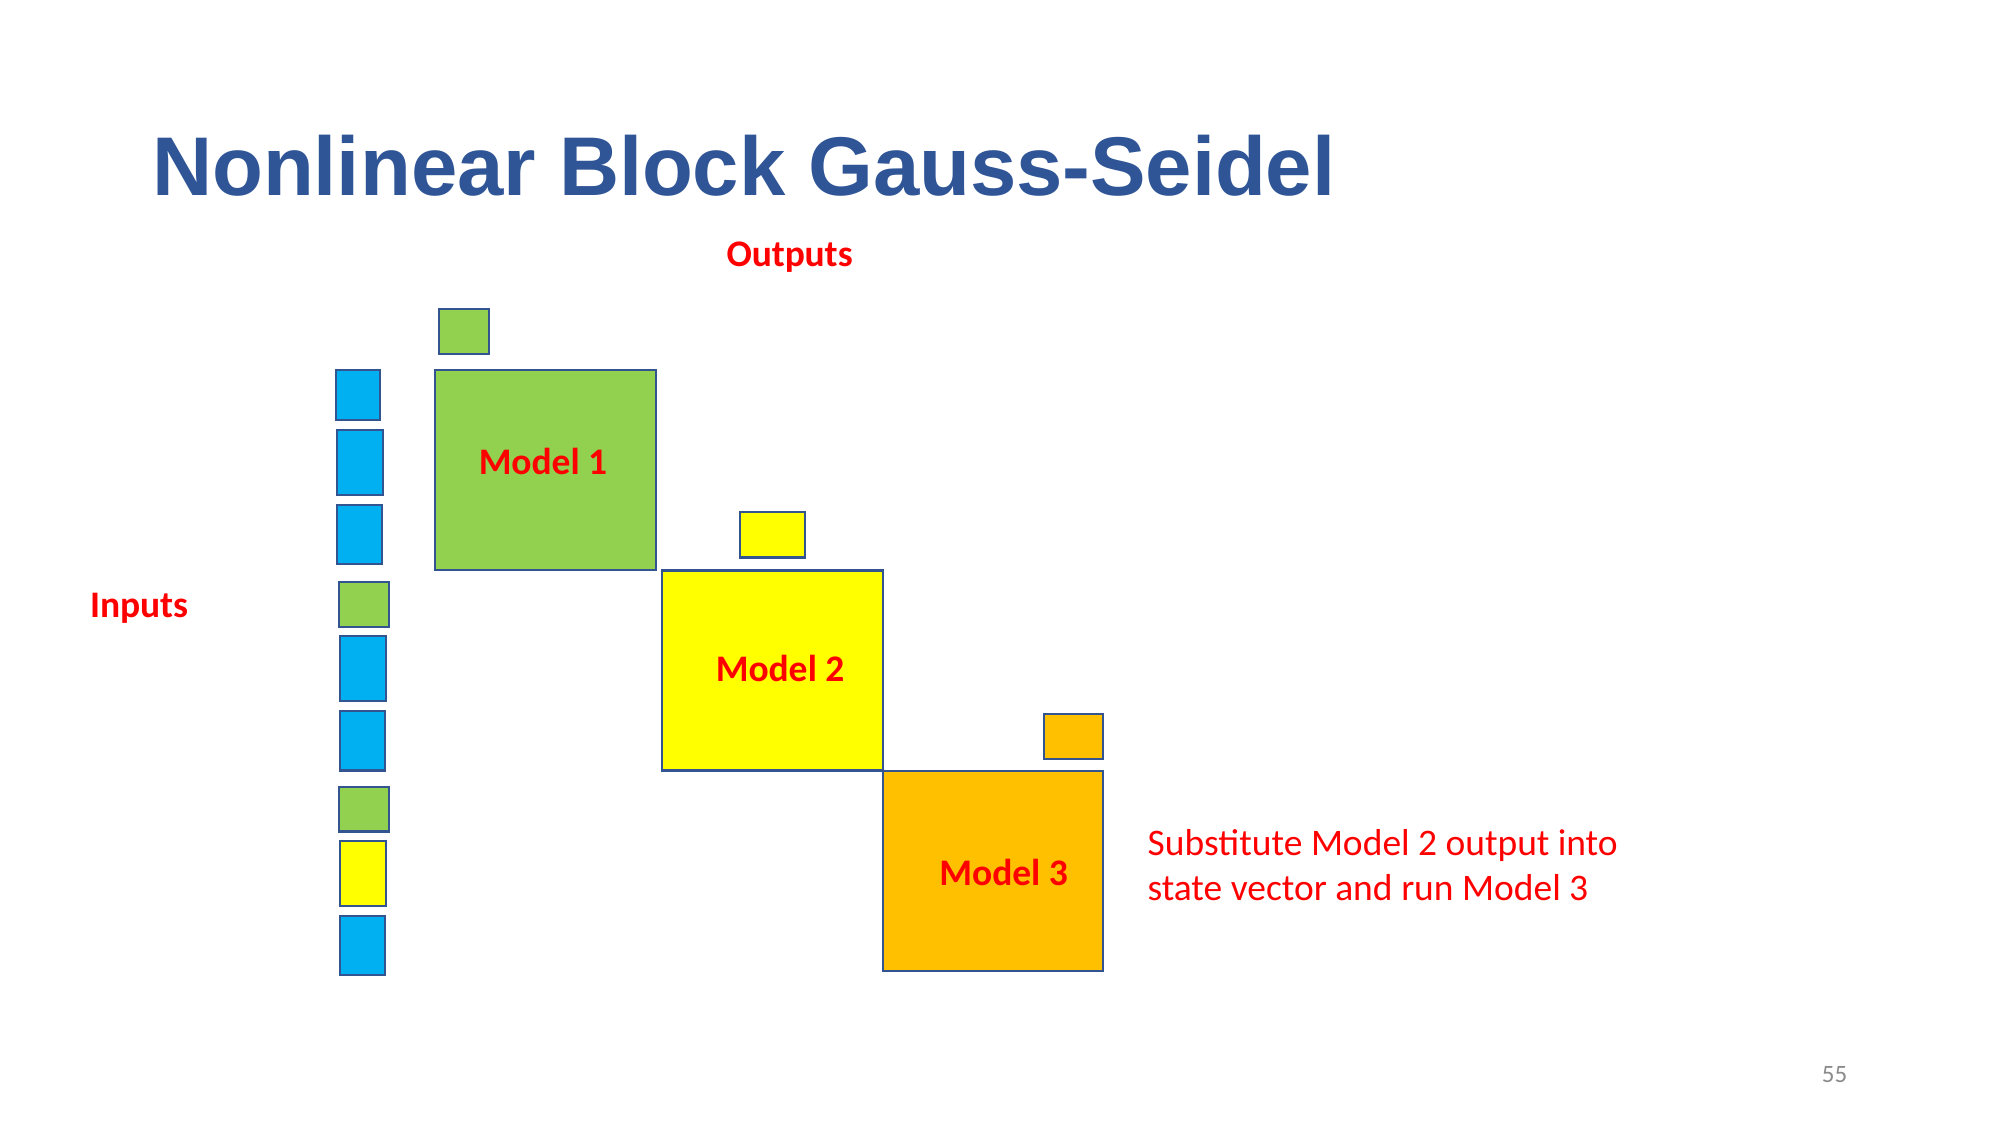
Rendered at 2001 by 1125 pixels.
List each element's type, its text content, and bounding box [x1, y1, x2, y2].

text_box [336, 504, 383, 565]
text_box Model 3 [924, 840, 1132, 901]
text_box [339, 840, 387, 907]
title Nonlinear Block Gauss-Seidel [137, 59, 1747, 278]
text_box [1043, 713, 1104, 760]
text_box [434, 369, 657, 571]
text_box [739, 511, 806, 559]
text_box [336, 429, 384, 496]
text_box Model 1 [464, 430, 731, 490]
text_box Model 2 [701, 636, 968, 697]
text_box [438, 308, 490, 355]
text_box [339, 710, 386, 772]
text_box [661, 569, 884, 772]
slide_number 55 [1412, 1042, 1863, 1103]
text_box Substitute Model 2 output into state vector and run Model 3 [1132, 810, 1640, 915]
text_box [339, 915, 386, 976]
text_box [335, 369, 381, 421]
text_box [339, 635, 387, 702]
text_box Inputs [75, 573, 343, 633]
text_box [338, 581, 390, 628]
text_box [882, 770, 1104, 972]
text_box [338, 786, 390, 833]
text_box Outputs [711, 221, 979, 282]
